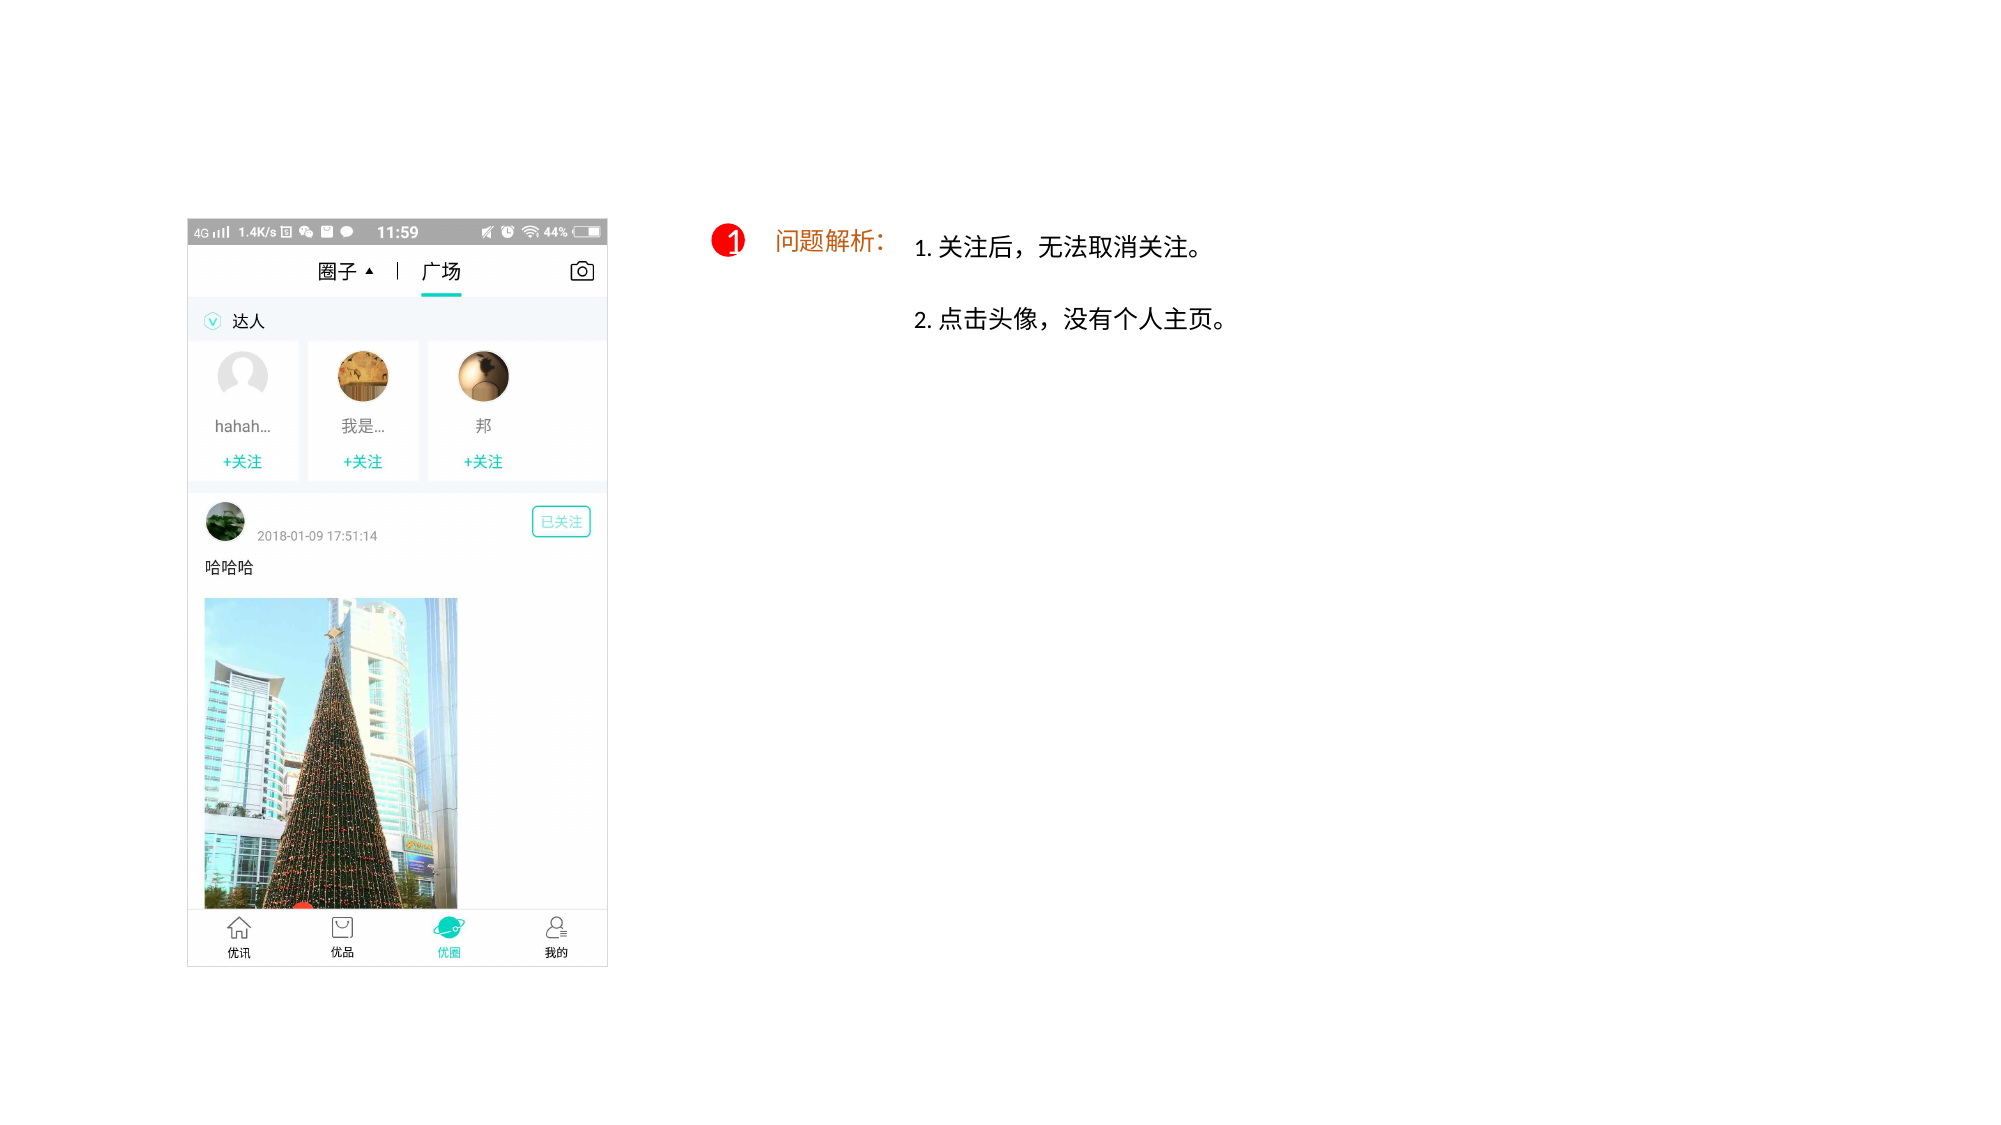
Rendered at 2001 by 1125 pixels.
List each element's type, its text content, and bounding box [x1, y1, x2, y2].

picture [187, 218, 608, 967]
text_box 1 [710, 222, 746, 258]
text_box 1.关注后，无法取消关注。 2.点击头像，没有个人主页。 [898, 218, 1630, 341]
text_box 问题解析： [760, 218, 898, 264]
